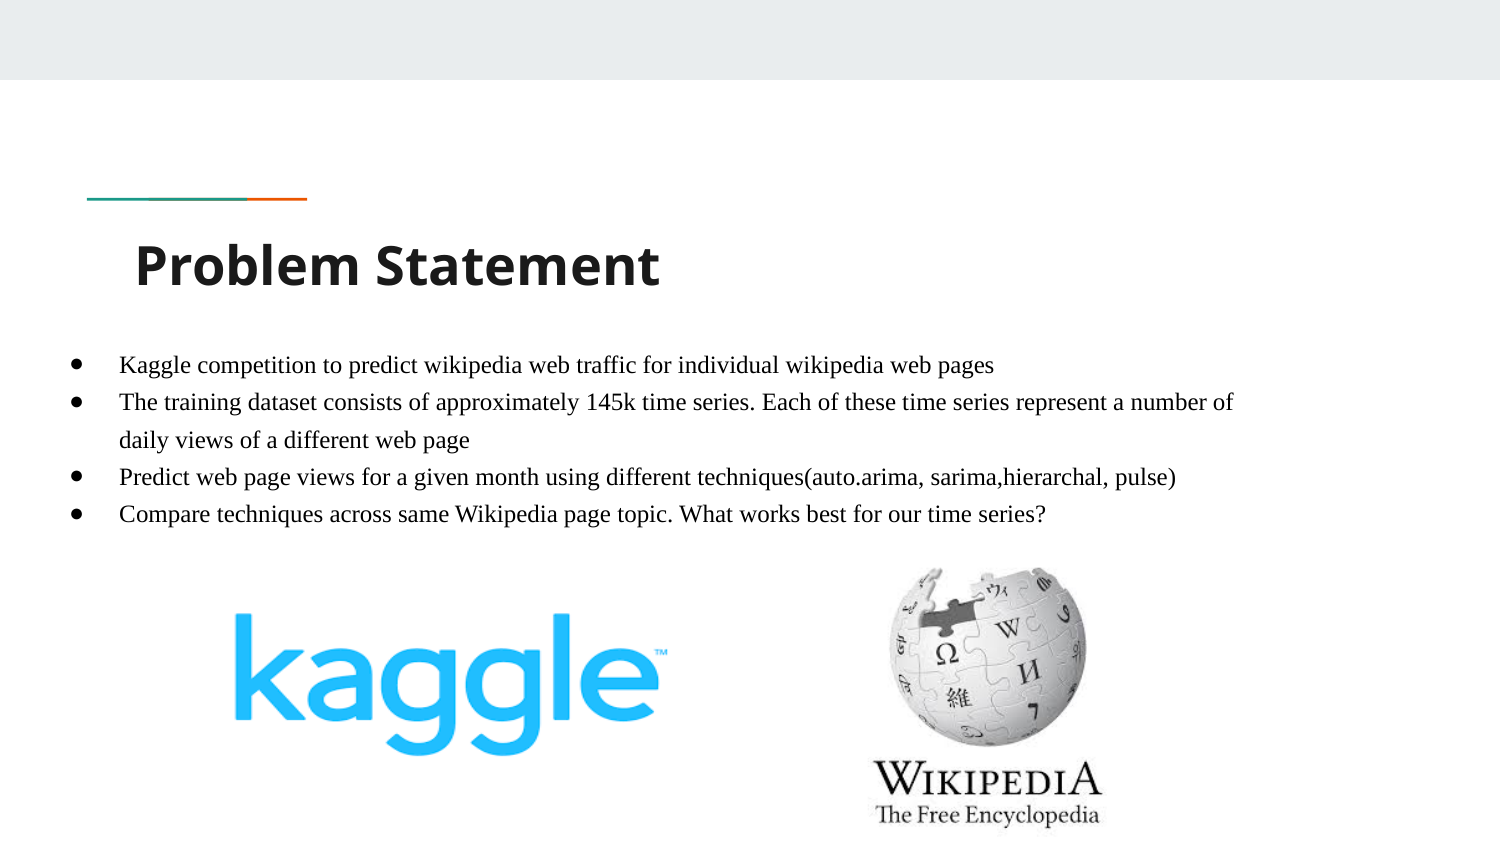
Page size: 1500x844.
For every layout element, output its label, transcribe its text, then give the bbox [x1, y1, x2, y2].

picture [858, 538, 1118, 838]
title Problem Statement [119, 216, 1381, 305]
picture [201, 584, 695, 778]
list Kaggle competition to predict wikipedia web traffic for individual wikipedia web pages The training dataset consists of approximately 145k time series. Each of these time series represent a number of daily views of a different web page Predict web page views for a given month using different techniques(auto.arima, sarima,hierarchal, pulse) Compare techniques across same Wikipedia page topic. What works best for our time series? [29, 325, 1291, 697]
